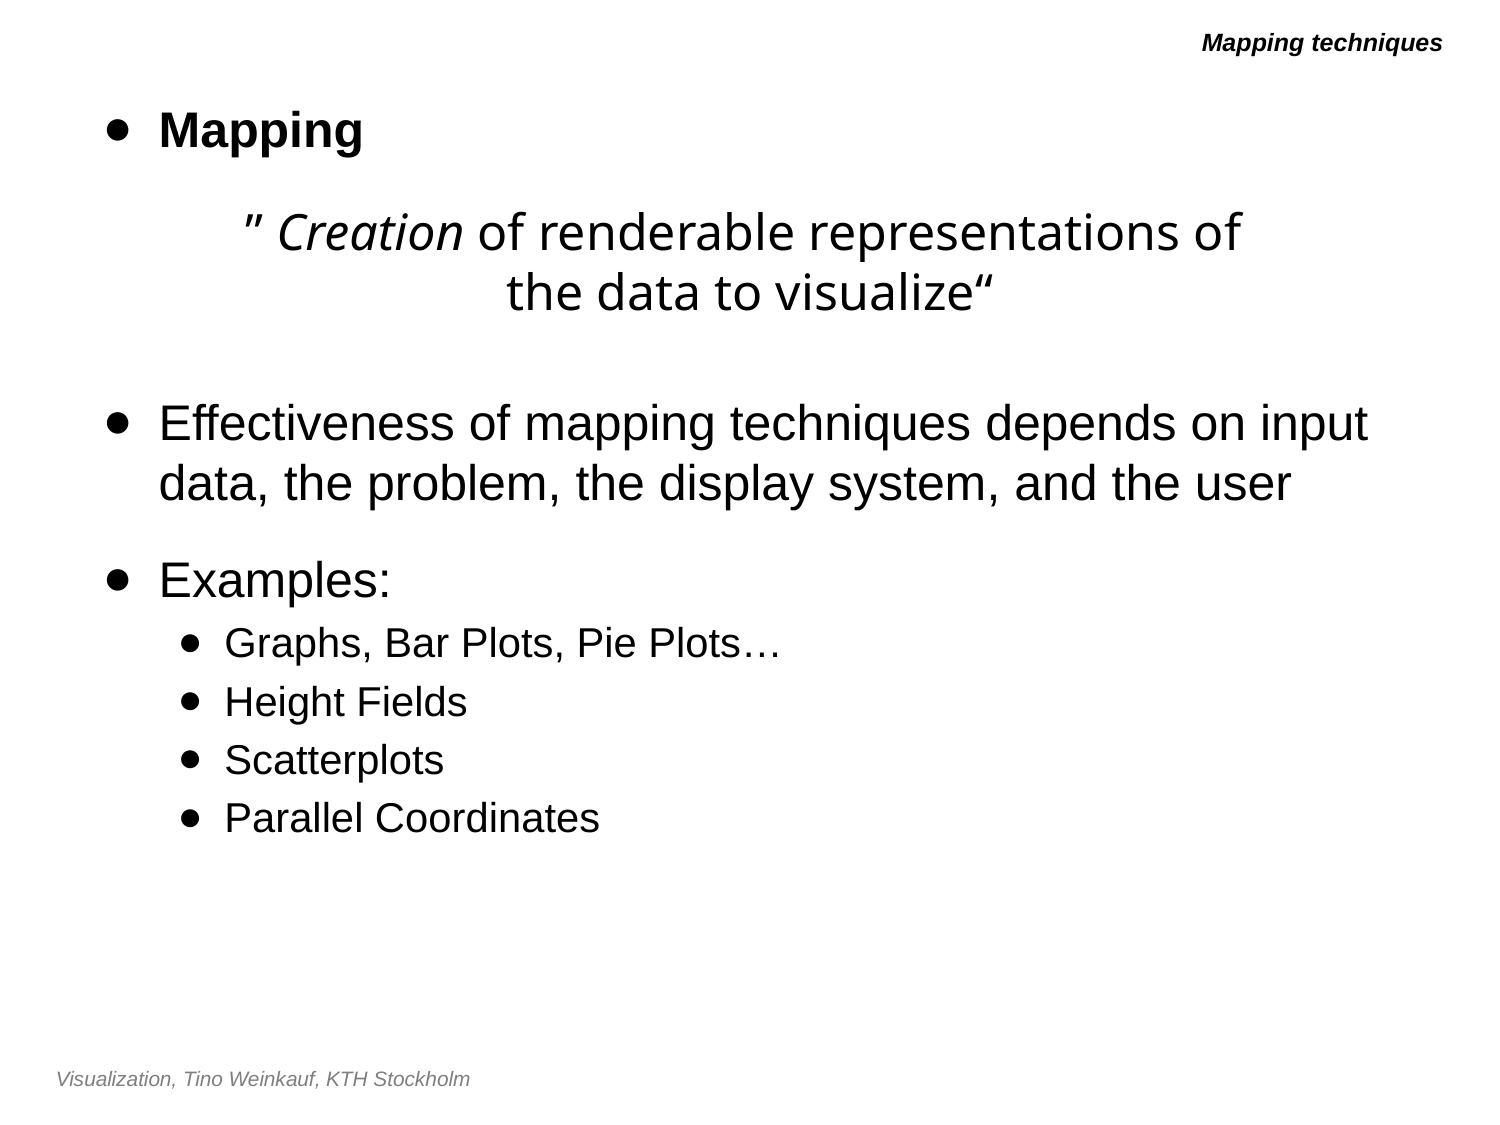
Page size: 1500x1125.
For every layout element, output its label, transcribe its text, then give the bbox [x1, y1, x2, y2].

text_box ” Creation of renderable representations of the data to visualize“ [245, 200, 1255, 321]
title Mapping techniques [237, 18, 1460, 67]
list Mapping Effectiveness of mapping techniques depends on input data, the problem, the display system, and the user Examples: Graphs, Bar Plots, Pie Plots… Height Fields Scatterplots Parallel Coordinates [40, 89, 1460, 1036]
